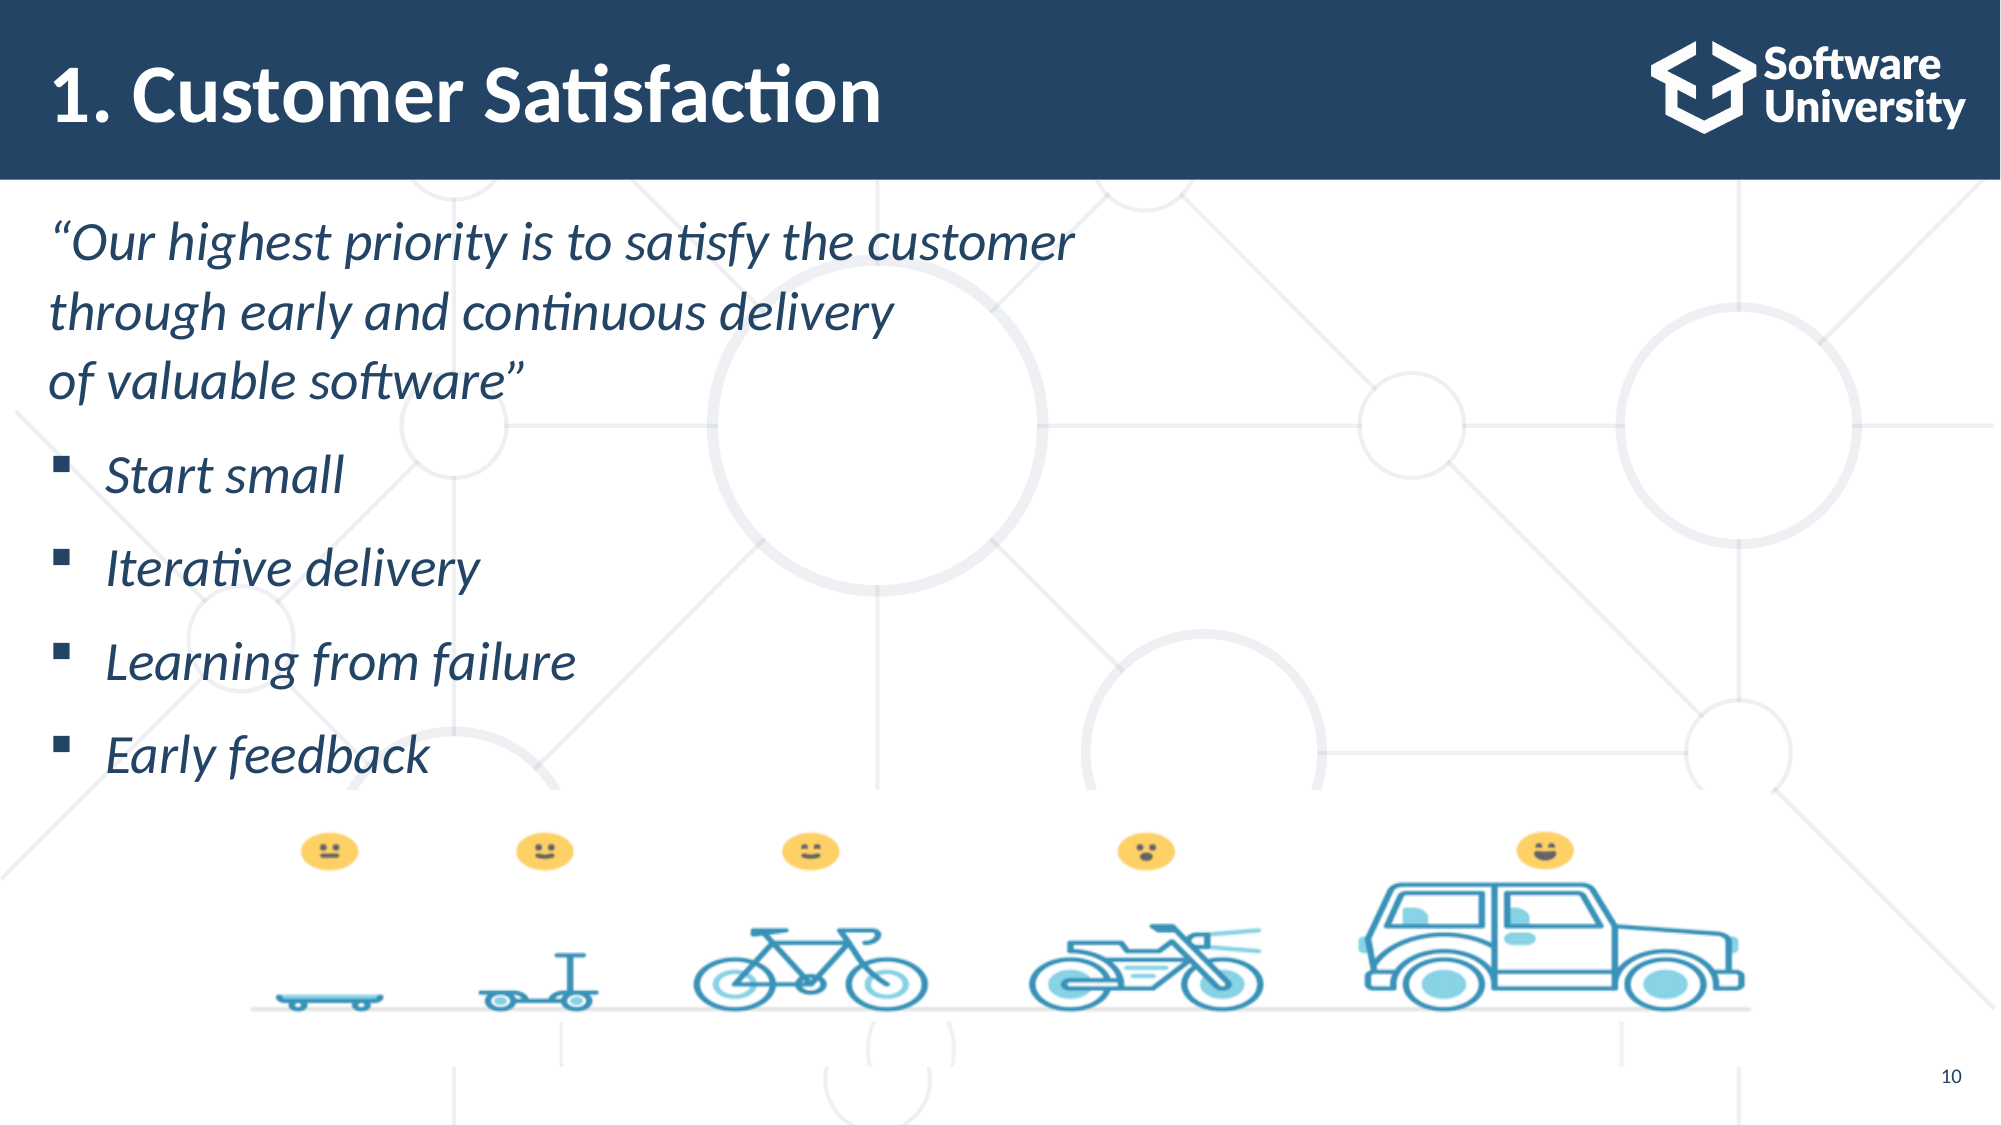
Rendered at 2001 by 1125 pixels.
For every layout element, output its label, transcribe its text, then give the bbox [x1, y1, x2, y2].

title 1. Customer Satisfaction [31, 16, 1625, 162]
picture [1651, 41, 1966, 134]
slide_number 10 [1897, 1049, 1968, 1101]
list “Our highest priority is to satisfy the customer through early and continuous delivery of valuable software” Start small Iterative delivery Learning from failure Early feedback [31, 196, 1970, 791]
picture [229, 790, 1771, 1067]
